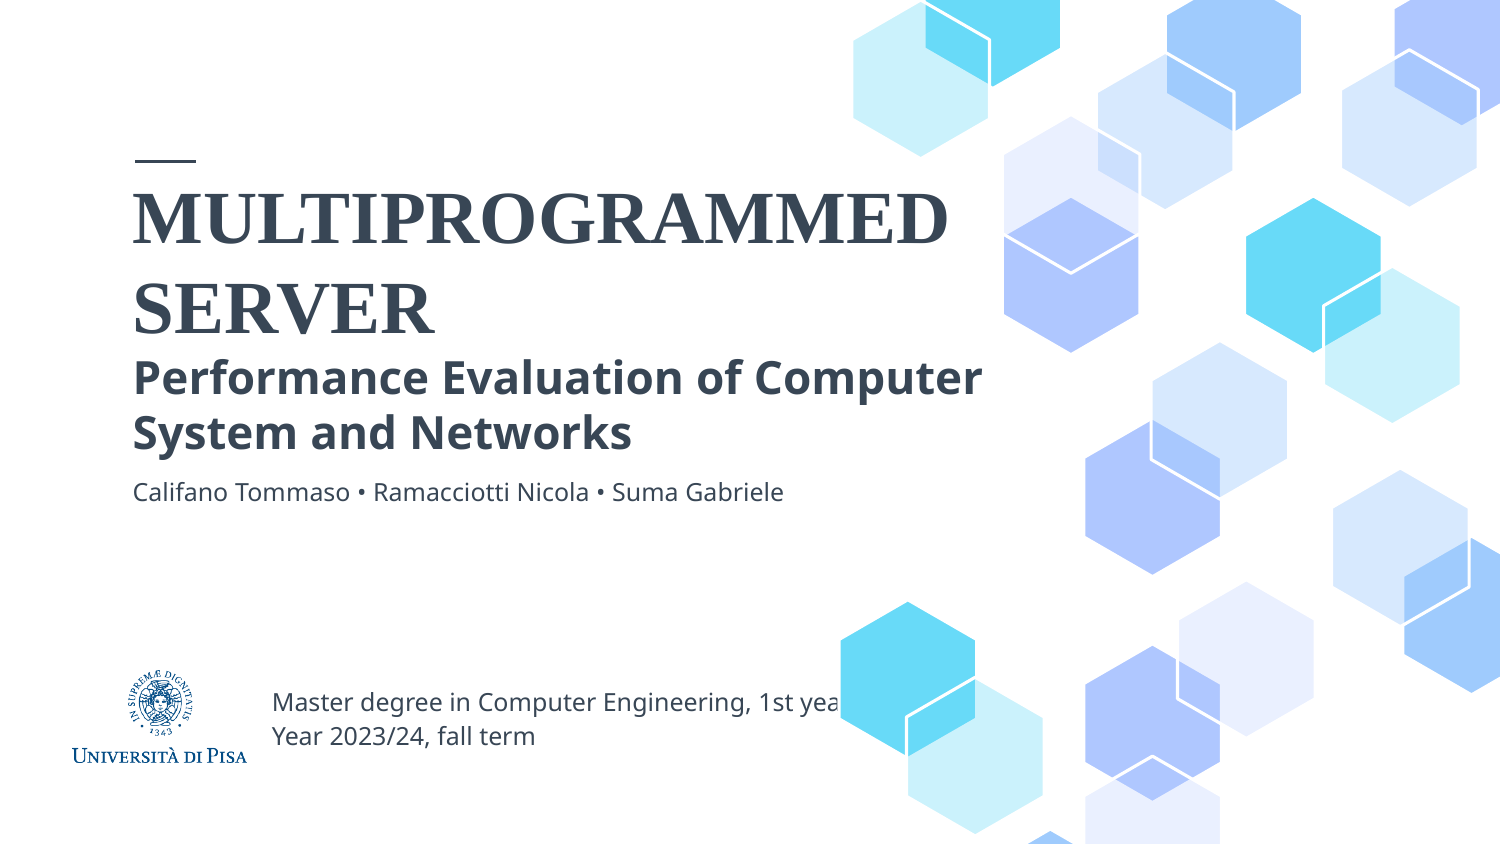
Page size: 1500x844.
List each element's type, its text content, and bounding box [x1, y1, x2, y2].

picture [72, 669, 247, 763]
subtitle Master degree in Computer Engineering, 1st year Year 2023/24, fall term [256, 666, 833, 780]
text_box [838, 0, 1500, 844]
text_box Califano Tommaso • Ramacciotti Nicola • Suma Gabriele [117, 457, 833, 587]
title MULTIPROGRAMMED SERVER Performance Evaluation of Computer System and Networks [117, 165, 833, 457]
